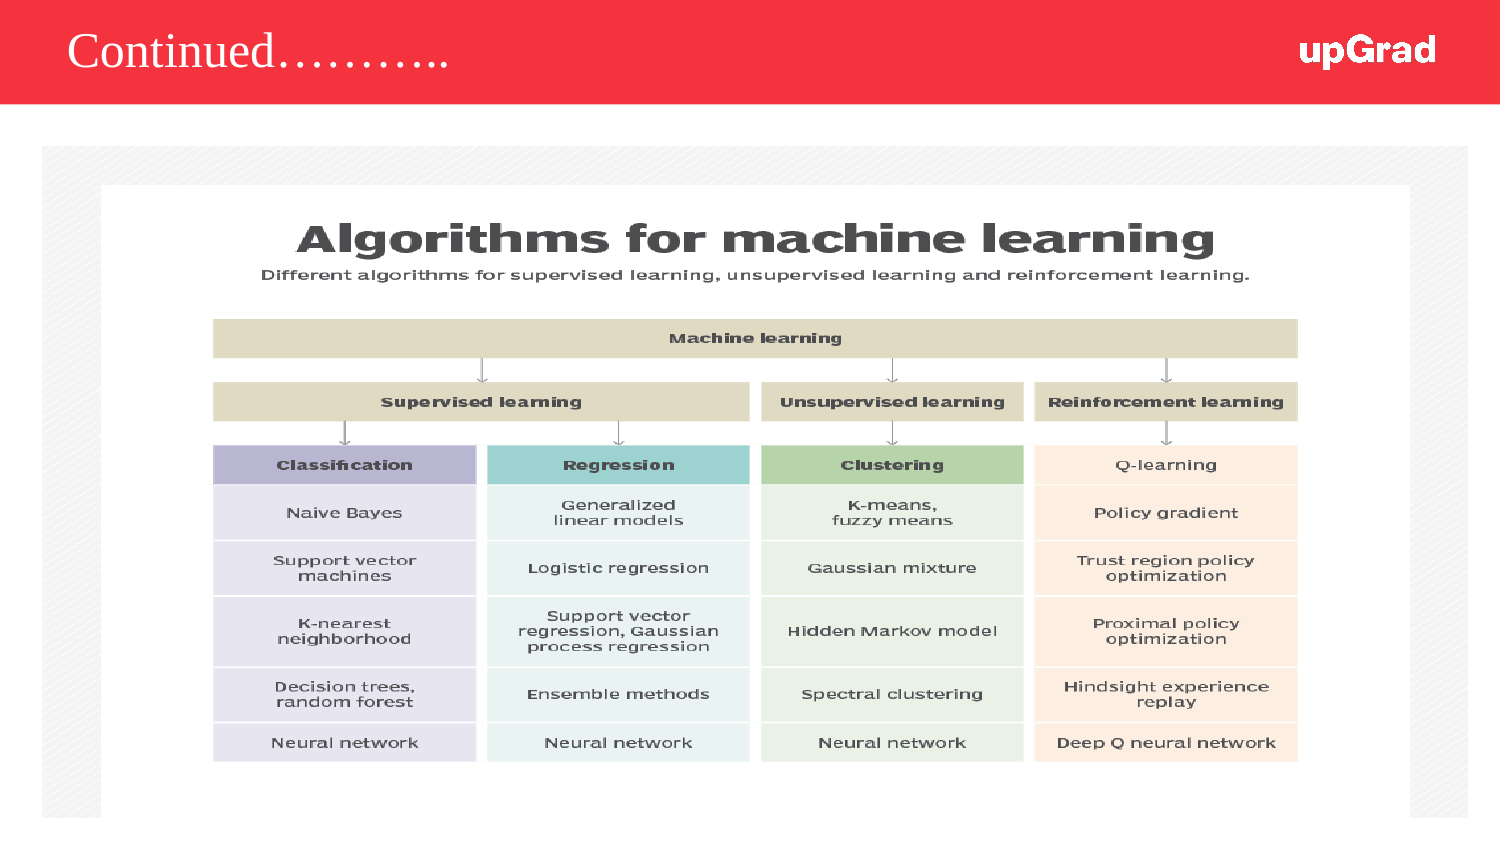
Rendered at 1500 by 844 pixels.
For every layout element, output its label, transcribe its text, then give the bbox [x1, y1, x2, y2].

picture [40, 145, 1469, 818]
title Continued……….. [51, 20, 665, 83]
picture [1300, 34, 1435, 70]
